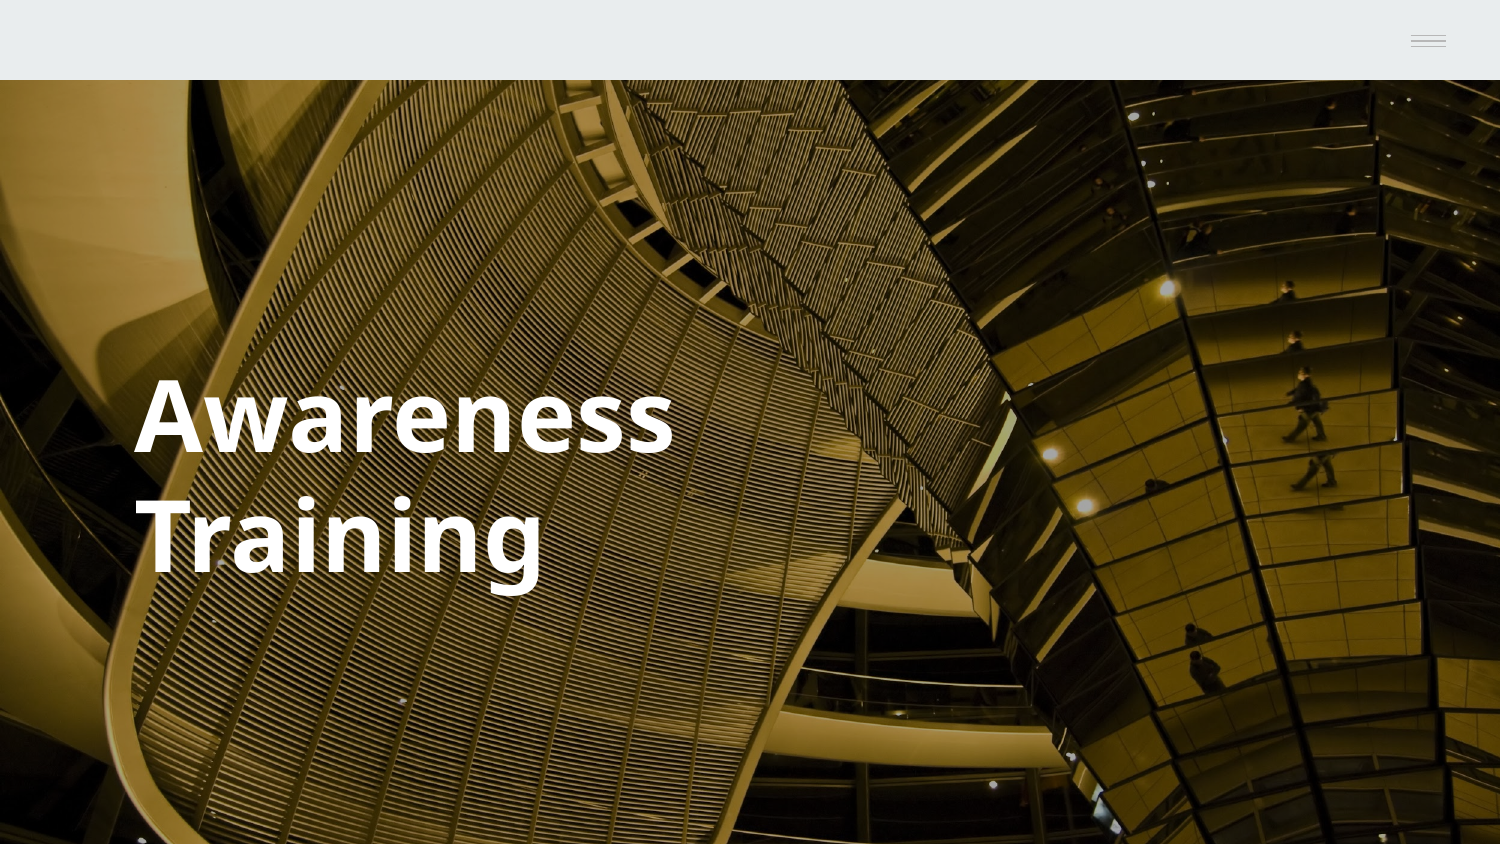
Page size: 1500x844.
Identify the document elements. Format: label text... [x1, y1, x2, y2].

title Awareness Training [119, 337, 974, 587]
picture [0, 80, 1500, 844]
